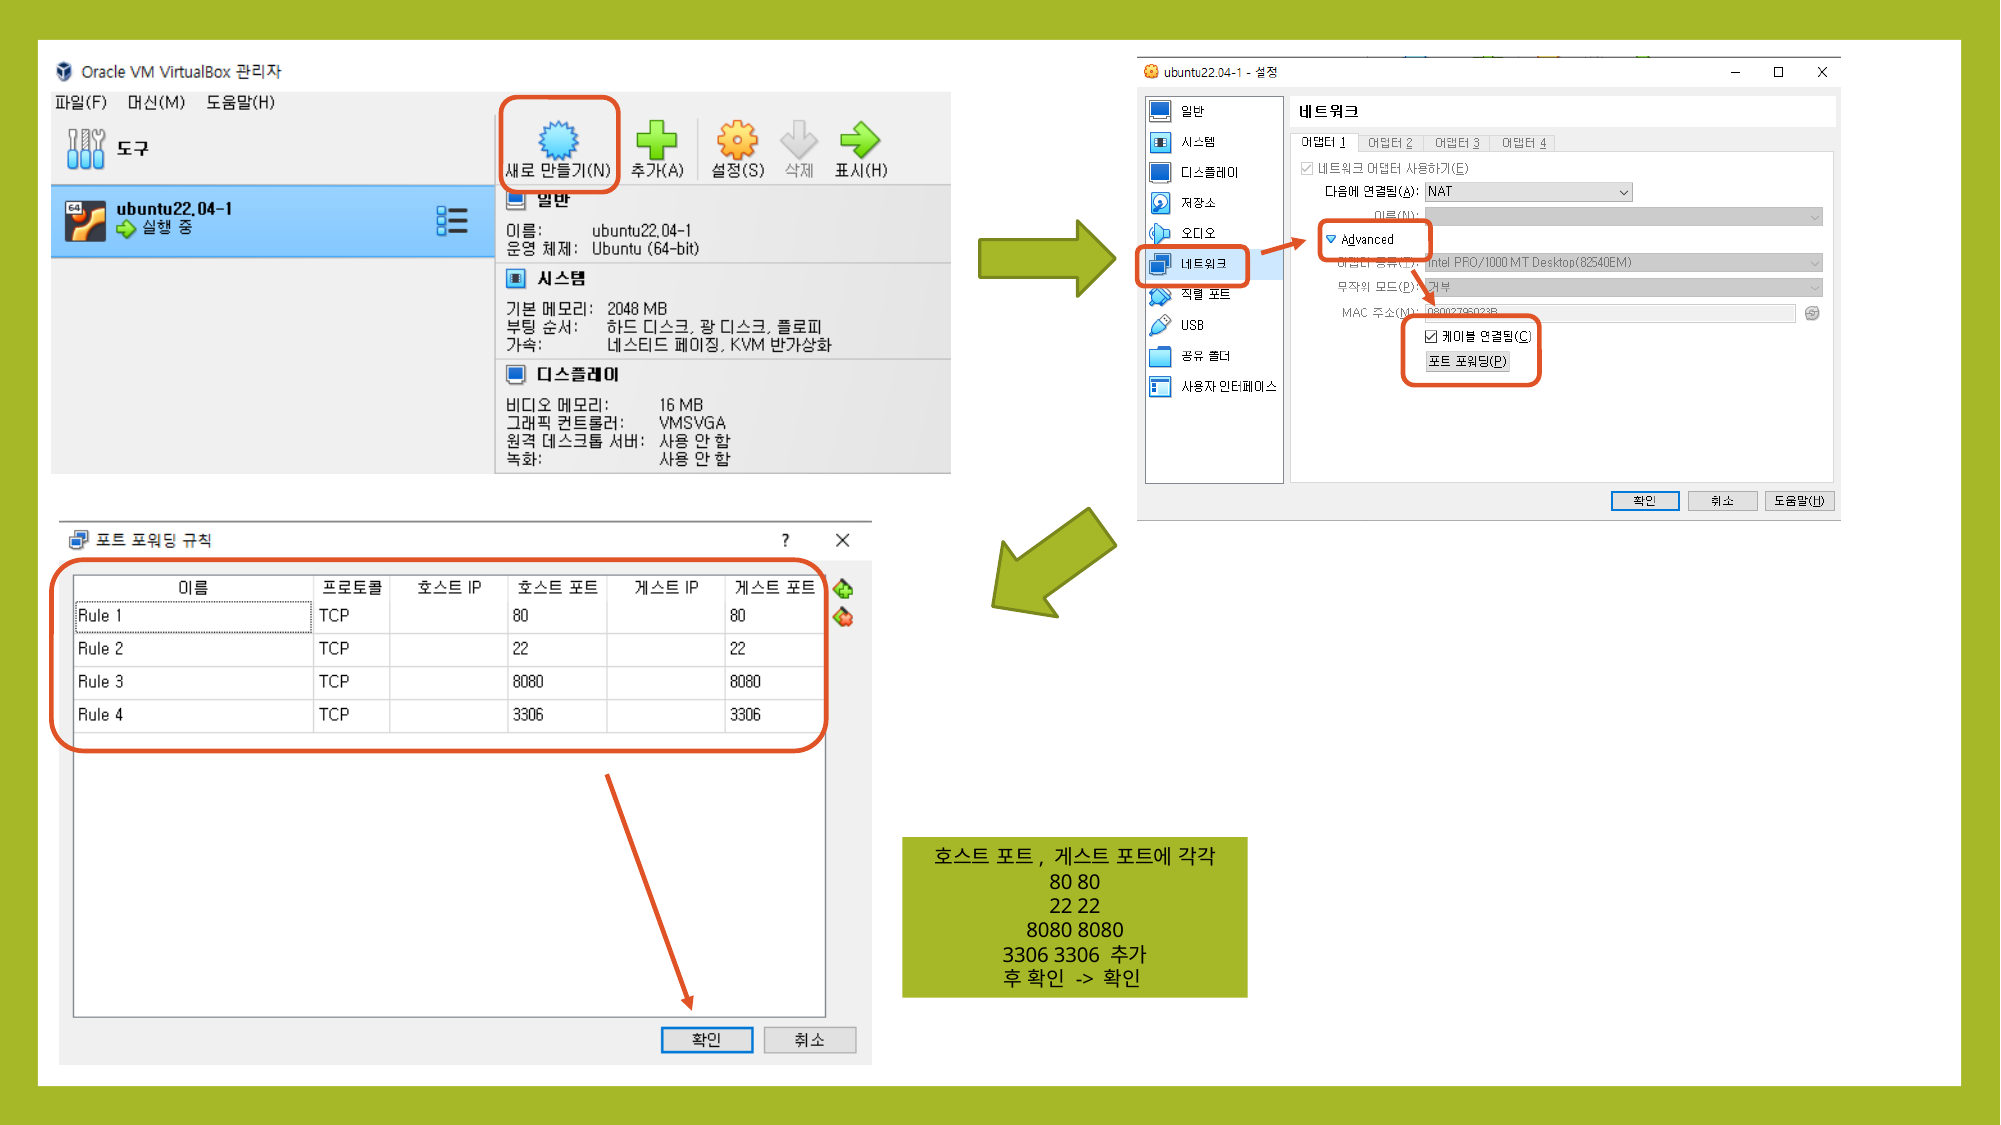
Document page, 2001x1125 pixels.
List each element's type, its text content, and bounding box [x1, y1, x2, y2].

picture [1136, 55, 1841, 521]
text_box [606, 774, 693, 1012]
text_box [49, 577, 53, 734]
picture [51, 55, 951, 474]
text_box 호스트 포트, 게스트 포트에 각각 80 80 22 22 8080 8080 3306 3306 추가 후 확인 -> 확인 [902, 837, 1248, 998]
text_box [1412, 270, 1436, 307]
text_box [978, 219, 1117, 298]
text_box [1260, 239, 1307, 254]
picture [59, 519, 872, 1065]
text_box [991, 506, 1118, 619]
